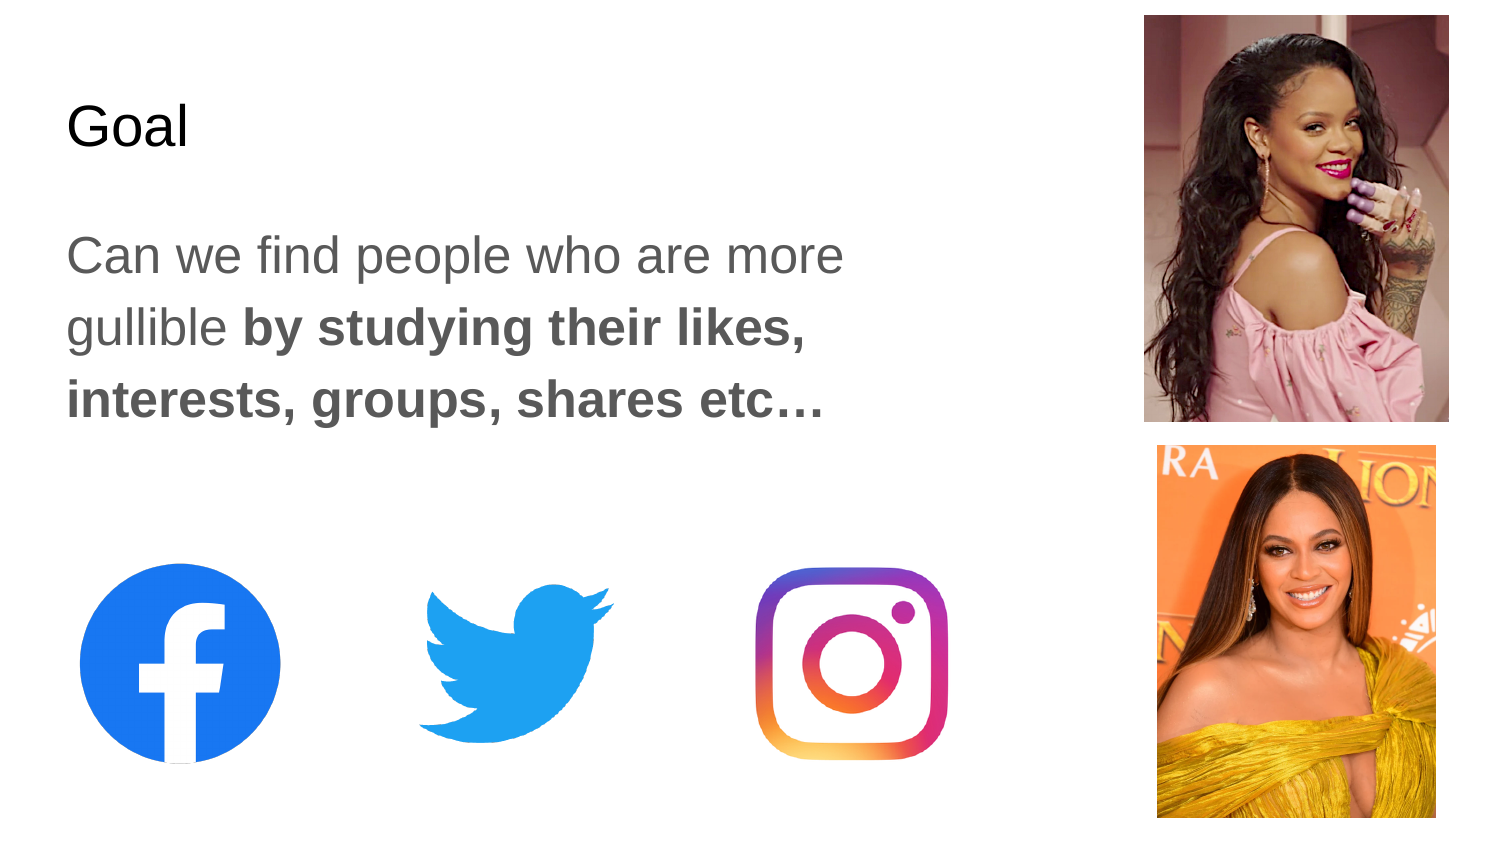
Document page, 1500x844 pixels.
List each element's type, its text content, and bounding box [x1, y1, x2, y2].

picture [24, 507, 336, 819]
picture [1143, 15, 1450, 423]
picture [695, 507, 1007, 819]
picture [360, 507, 672, 819]
list Can we find people who are more gullible by studying their likes, interests, groups, shares etc… [51, 197, 926, 484]
title Goal [51, 72, 1138, 167]
picture [1156, 445, 1437, 818]
